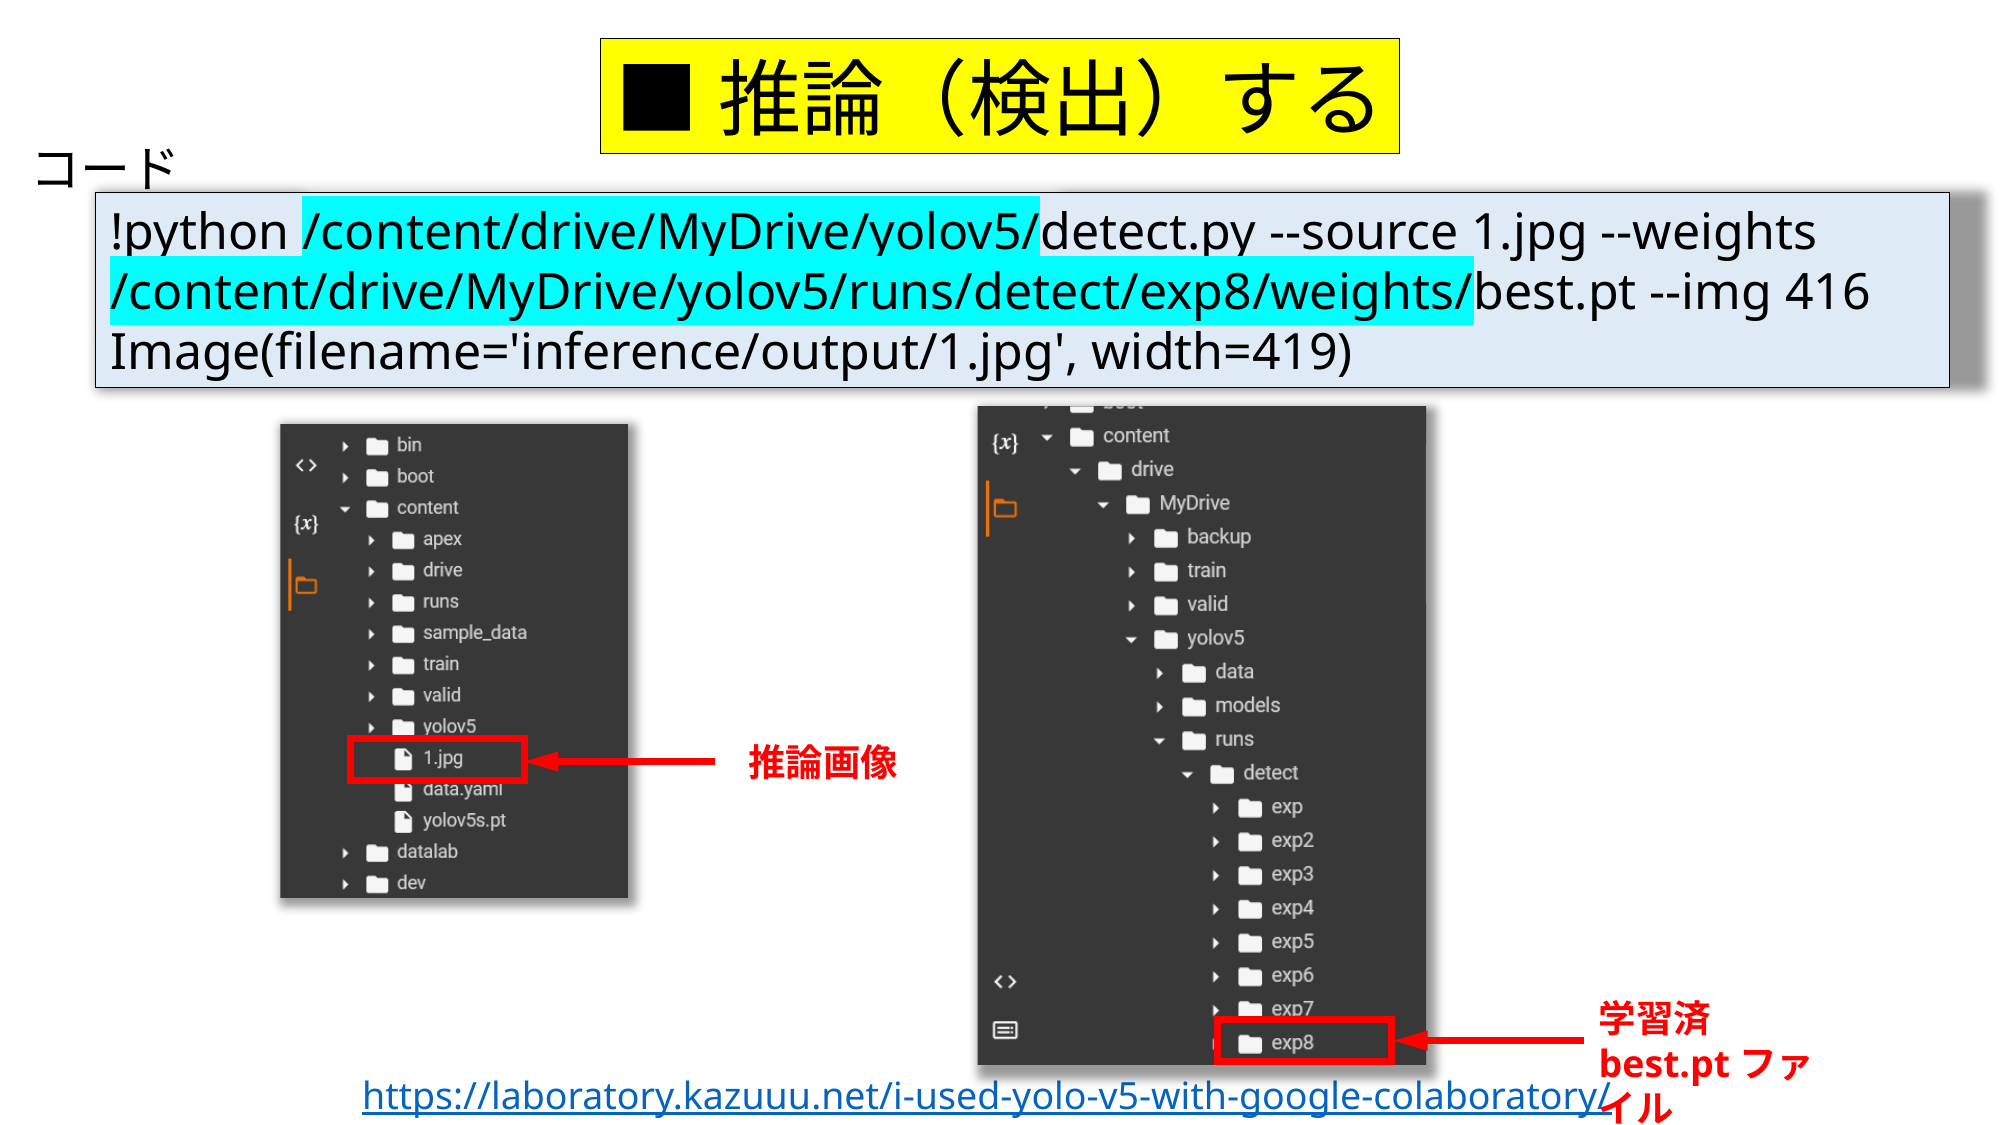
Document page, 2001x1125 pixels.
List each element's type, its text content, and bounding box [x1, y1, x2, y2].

text_box コード [15, 129, 196, 205]
picture [977, 406, 1427, 1065]
text_box 学習済best.ptファイル [1583, 987, 1864, 1125]
picture [280, 424, 628, 898]
text_box !python /content/drive/MyDrive/yolov5/detect.py --source 1.jpg --weights /content/drive/MyDrive/yolov5/runs/detect/exp8/weights/best.pt --img 416 Image(filename='inference/output/1.jpg', width=419) [95, 192, 1950, 388]
text_box 推論画像 [733, 731, 914, 791]
text_box ■推論（検出）する [600, 38, 1400, 154]
text_box https://laboratory.kazuuu.net/i-used-yolo-v5-with-google-colaboratory/ [347, 1064, 1583, 1125]
